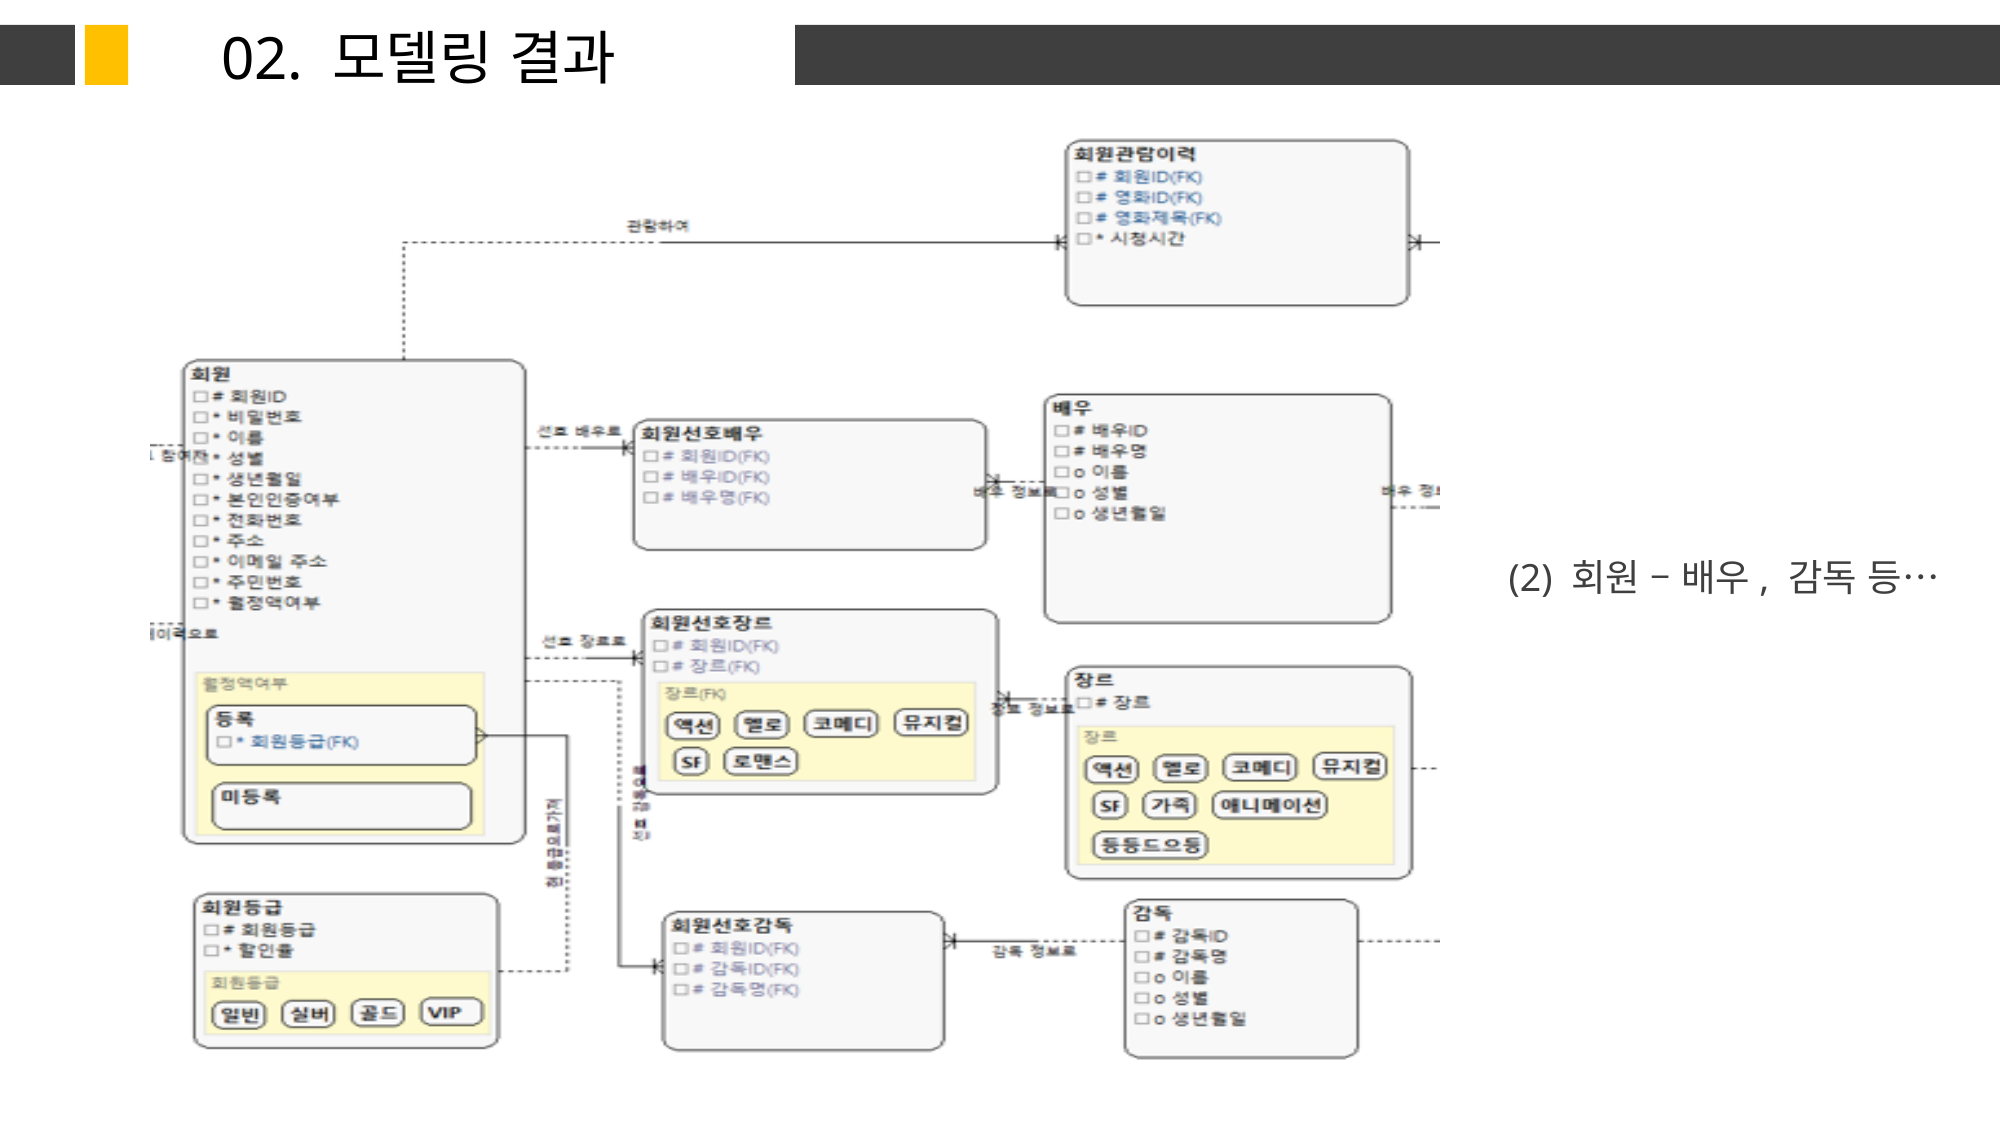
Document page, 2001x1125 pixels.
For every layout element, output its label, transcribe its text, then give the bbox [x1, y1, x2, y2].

text_box [0, 24, 76, 86]
text_box (2) 회원 – 배우, 감독 등… [1493, 546, 2000, 606]
text_box [84, 24, 129, 86]
text_box [1440, 24, 2000, 86]
picture [150, 0, 1440, 1093]
